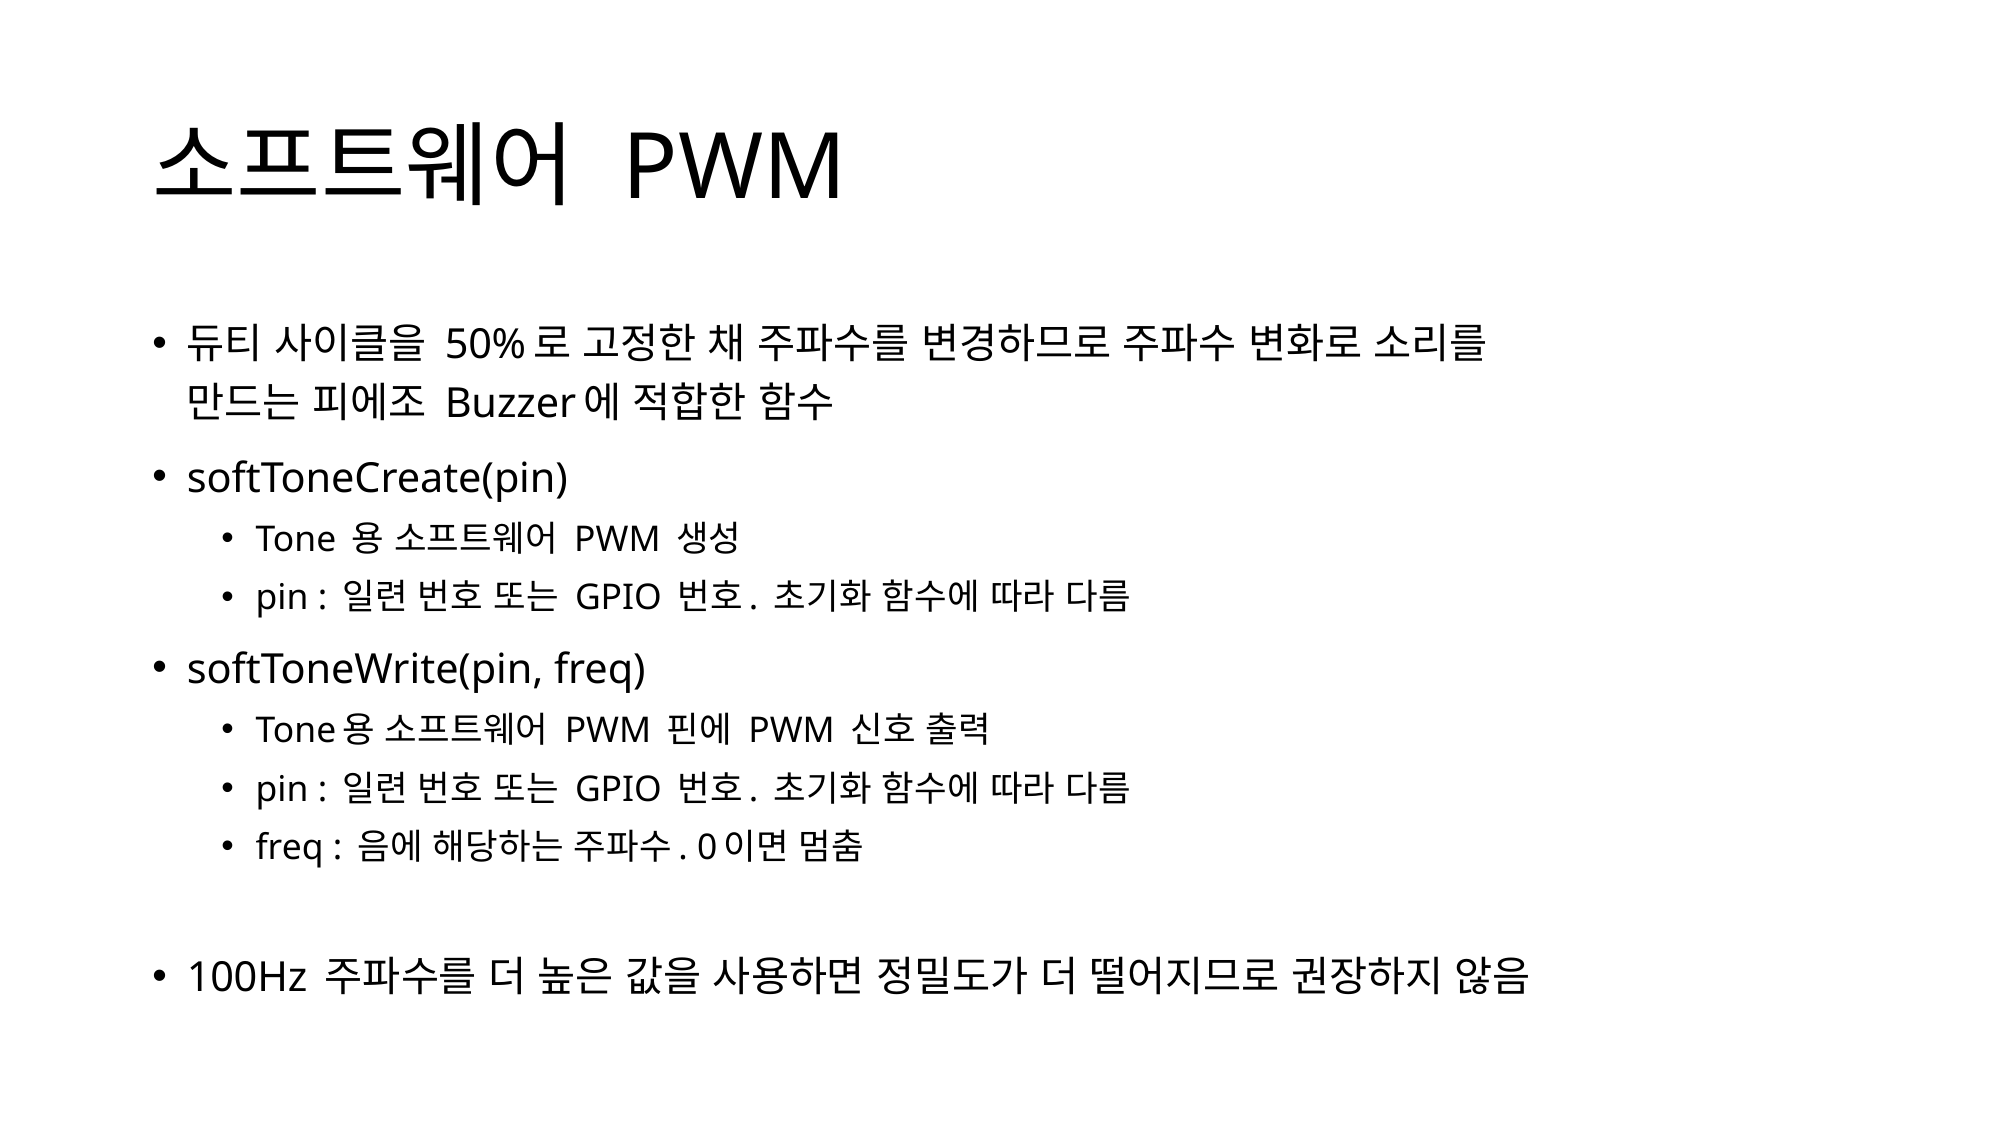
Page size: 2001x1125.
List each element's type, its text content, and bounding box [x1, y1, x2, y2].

title 소프트웨어 PWM [137, 59, 1863, 278]
list 듀티 사이클을 50%로 고정한 채 주파수를 변경하므로 주파수 변화로 소리를 만드는 피에조 Buzzer에 적합한 함수 softToneCreate(pin) Tone 용 소프트웨어 PWM 생성 pin : 일련 번호 또는 GPIO 번호. 초기화 함수에 따라 다름 softToneWrite(pin, freq) Tone용 소프트웨어 PWM 핀에 PWM 신호 출력 pin : 일련 번호 또는 GPIO 번호. 초기화 함수에 따라 다름 freq : 음에 해당하는 주파수. 0이면 멈춤 100Hz 주파수를 더 높은 값을 사용하면 정밀도가 더 떨어지므로 권장하지 않음 [137, 299, 1892, 1014]
